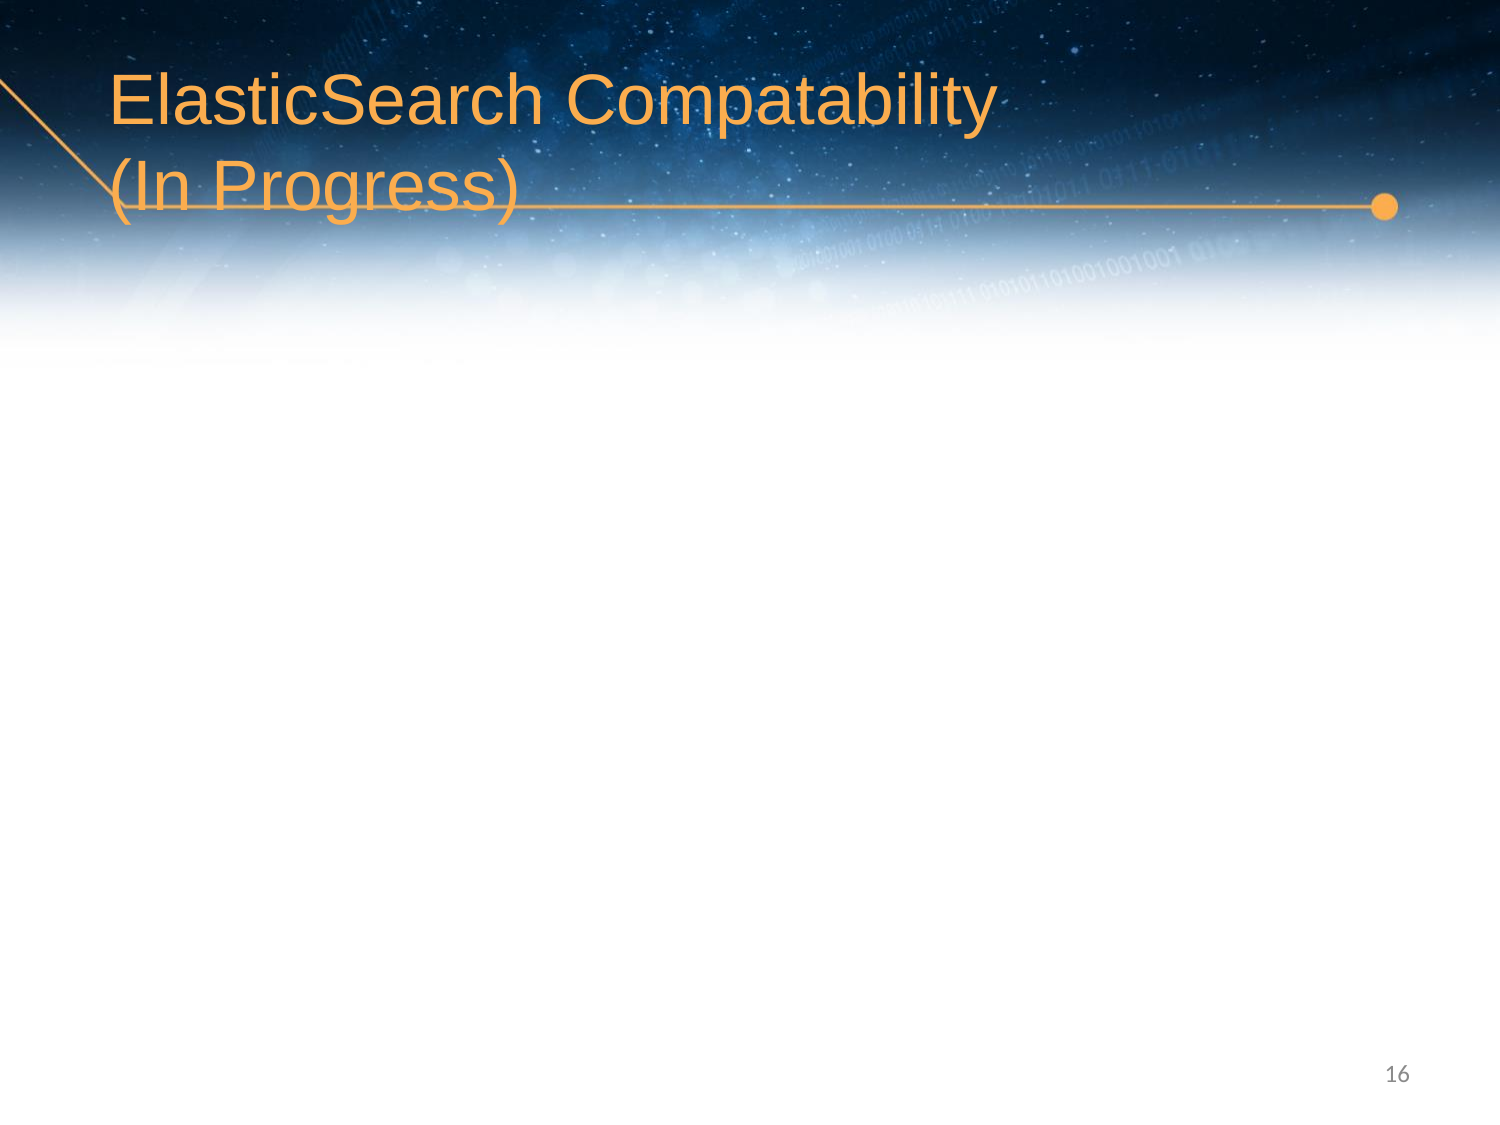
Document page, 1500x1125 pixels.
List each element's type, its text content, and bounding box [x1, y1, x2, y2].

picture [0, 0, 1500, 449]
title ElasticSearch Compatability (In Progress) [93, 45, 1444, 233]
slide_number 16 [1074, 1042, 1425, 1103]
